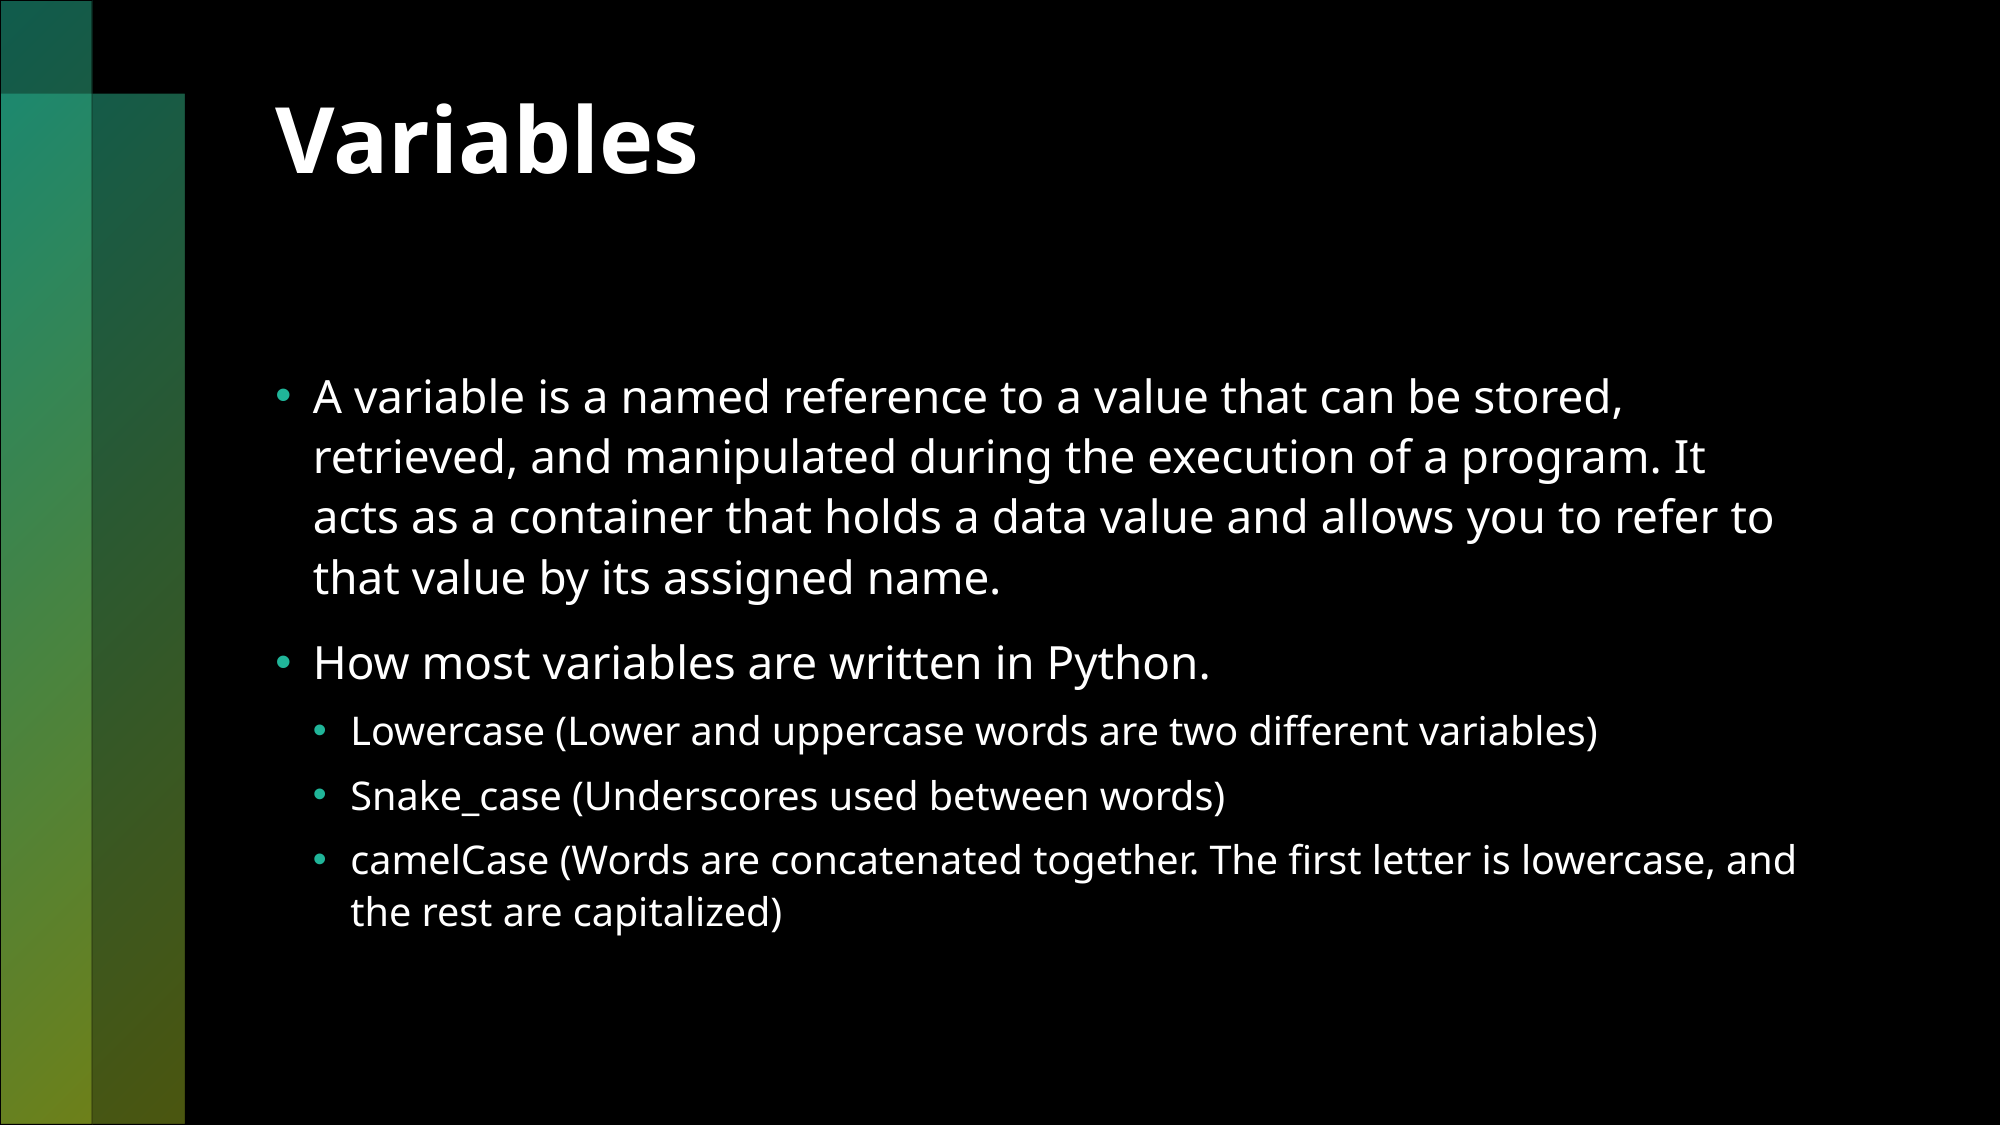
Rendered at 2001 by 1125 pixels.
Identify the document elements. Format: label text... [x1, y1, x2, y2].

title Variables [260, 74, 1817, 329]
list A variable is a named reference to a value that can be stored, retrieved, and manipulated during the execution of a program. It acts as a container that holds a data value and allows you to refer to that value by its assigned name. How most variables are written in Python. Lowercase (Lower and uppercase words are two different variables) Snake_case (Underscores used between words) camelCase (Words are concatenated together. The first letter is lowercase, and the rest are capitalized) [260, 354, 1817, 999]
